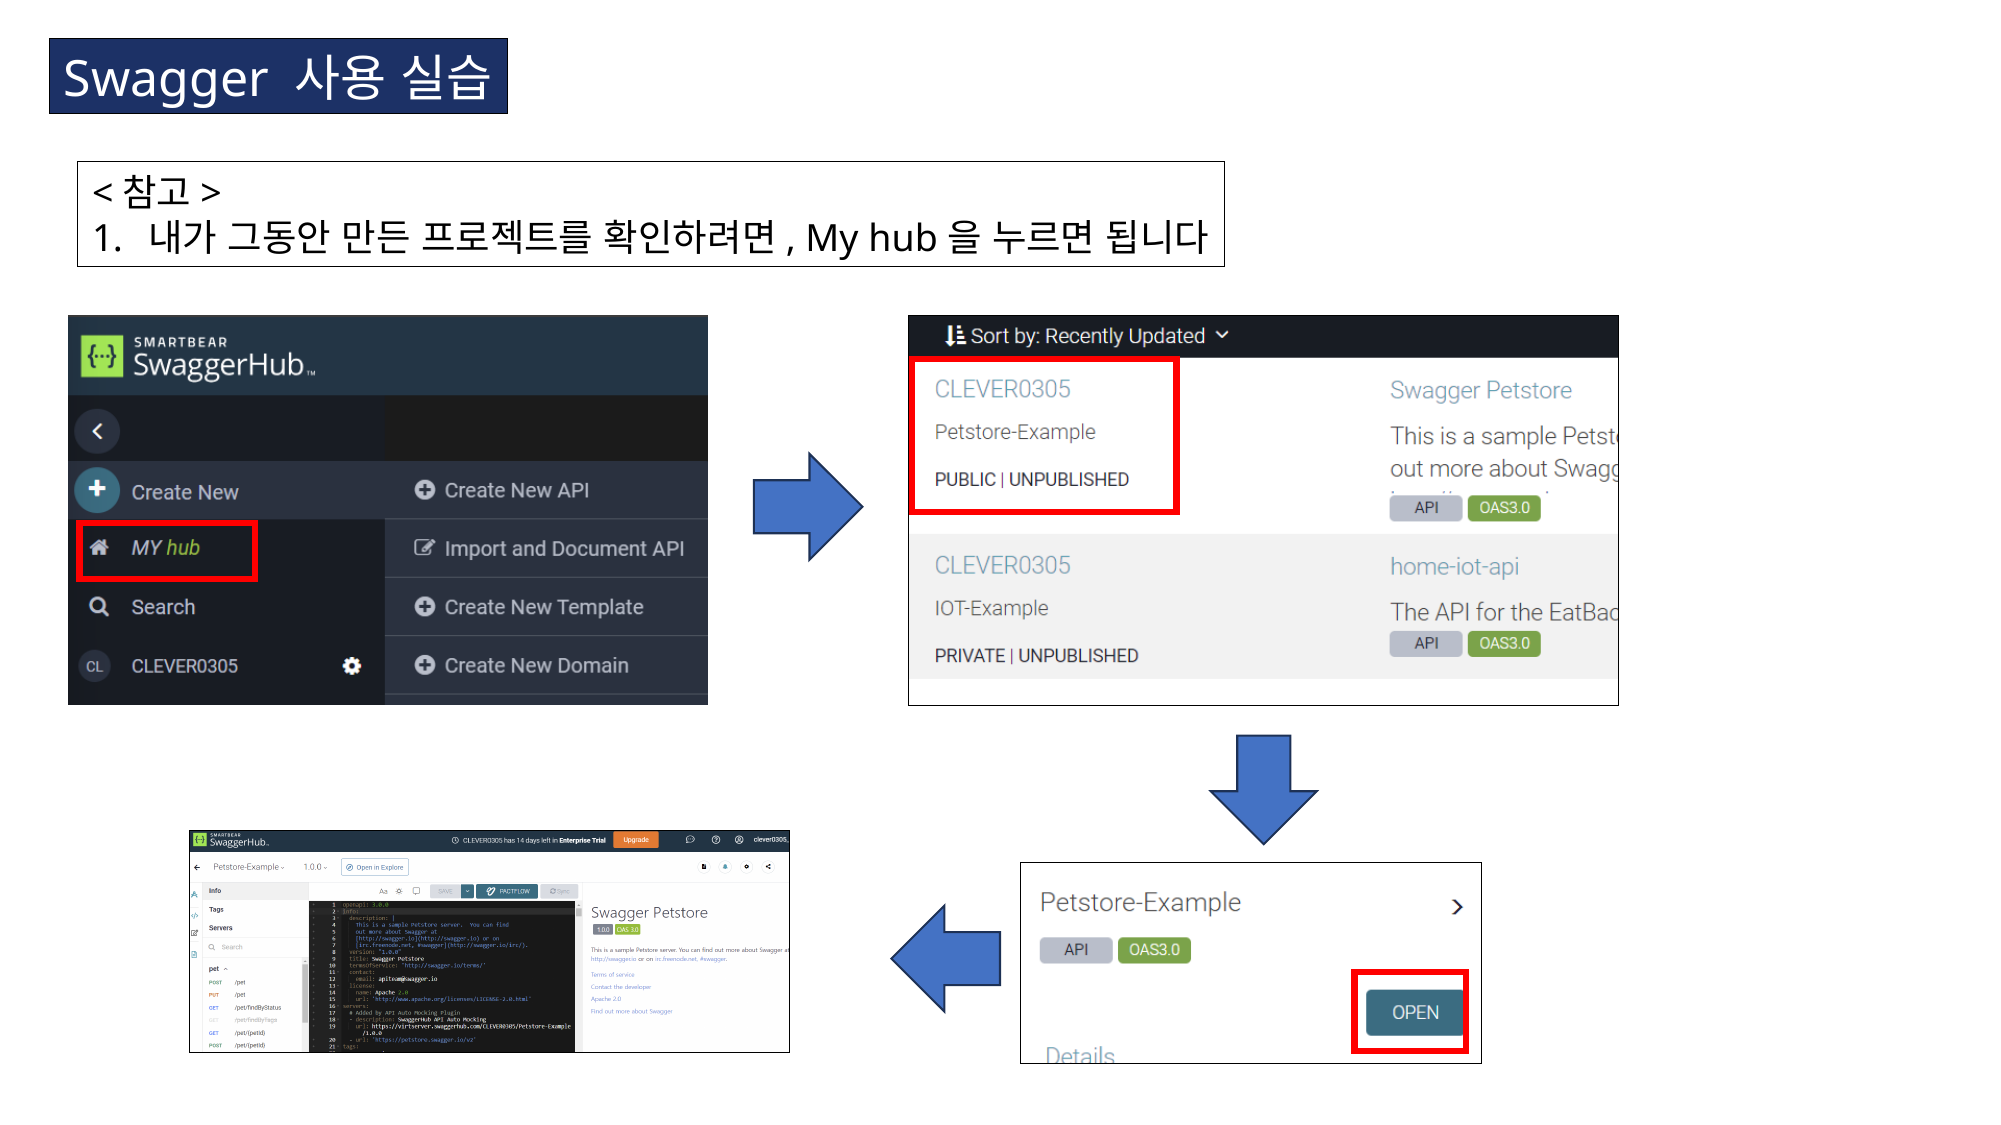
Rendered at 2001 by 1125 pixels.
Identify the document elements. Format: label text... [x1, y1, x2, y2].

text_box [68, 315, 1619, 1012]
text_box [1020, 862, 1482, 1064]
picture [189, 830, 790, 1053]
text_box Swagger 사용 실습 [49, 38, 508, 114]
text_box <참고> 내가 그동안 만든 프로젝트를 확인하려면, My hub을 누르면 됩니다 [77, 161, 1225, 267]
